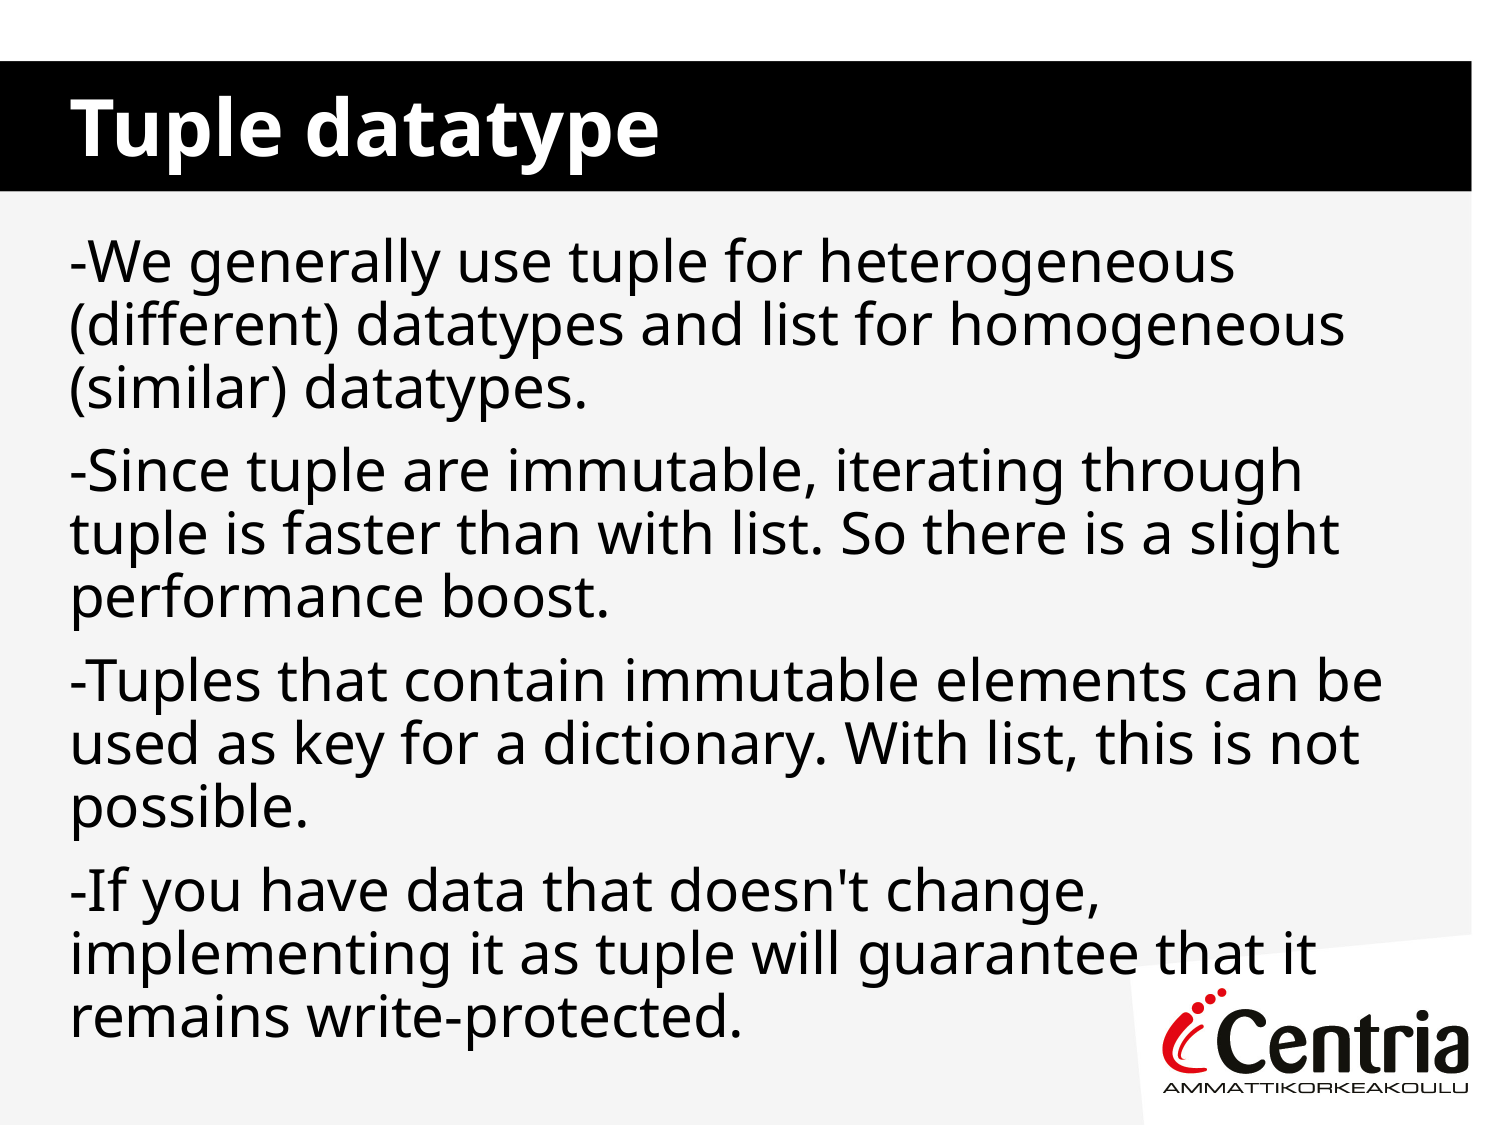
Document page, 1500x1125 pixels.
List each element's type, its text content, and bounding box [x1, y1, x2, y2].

picture [0, 0, 1500, 1125]
list -We generally use tuple for heterogeneous (different) datatypes and list for homogeneous (similar) datatypes. -Since tuple are immutable, iterating through tuple is faster than with list. So there is a slight performance boost. -Tuples that contain immutable elements can be used as key for a dictionary. With list, this is not possible. -If you have data that doesn't change, implementing it as tuple will guarantee that it remains write-protected. [54, 224, 1410, 1067]
title Tuple datatype [54, 75, 1410, 181]
